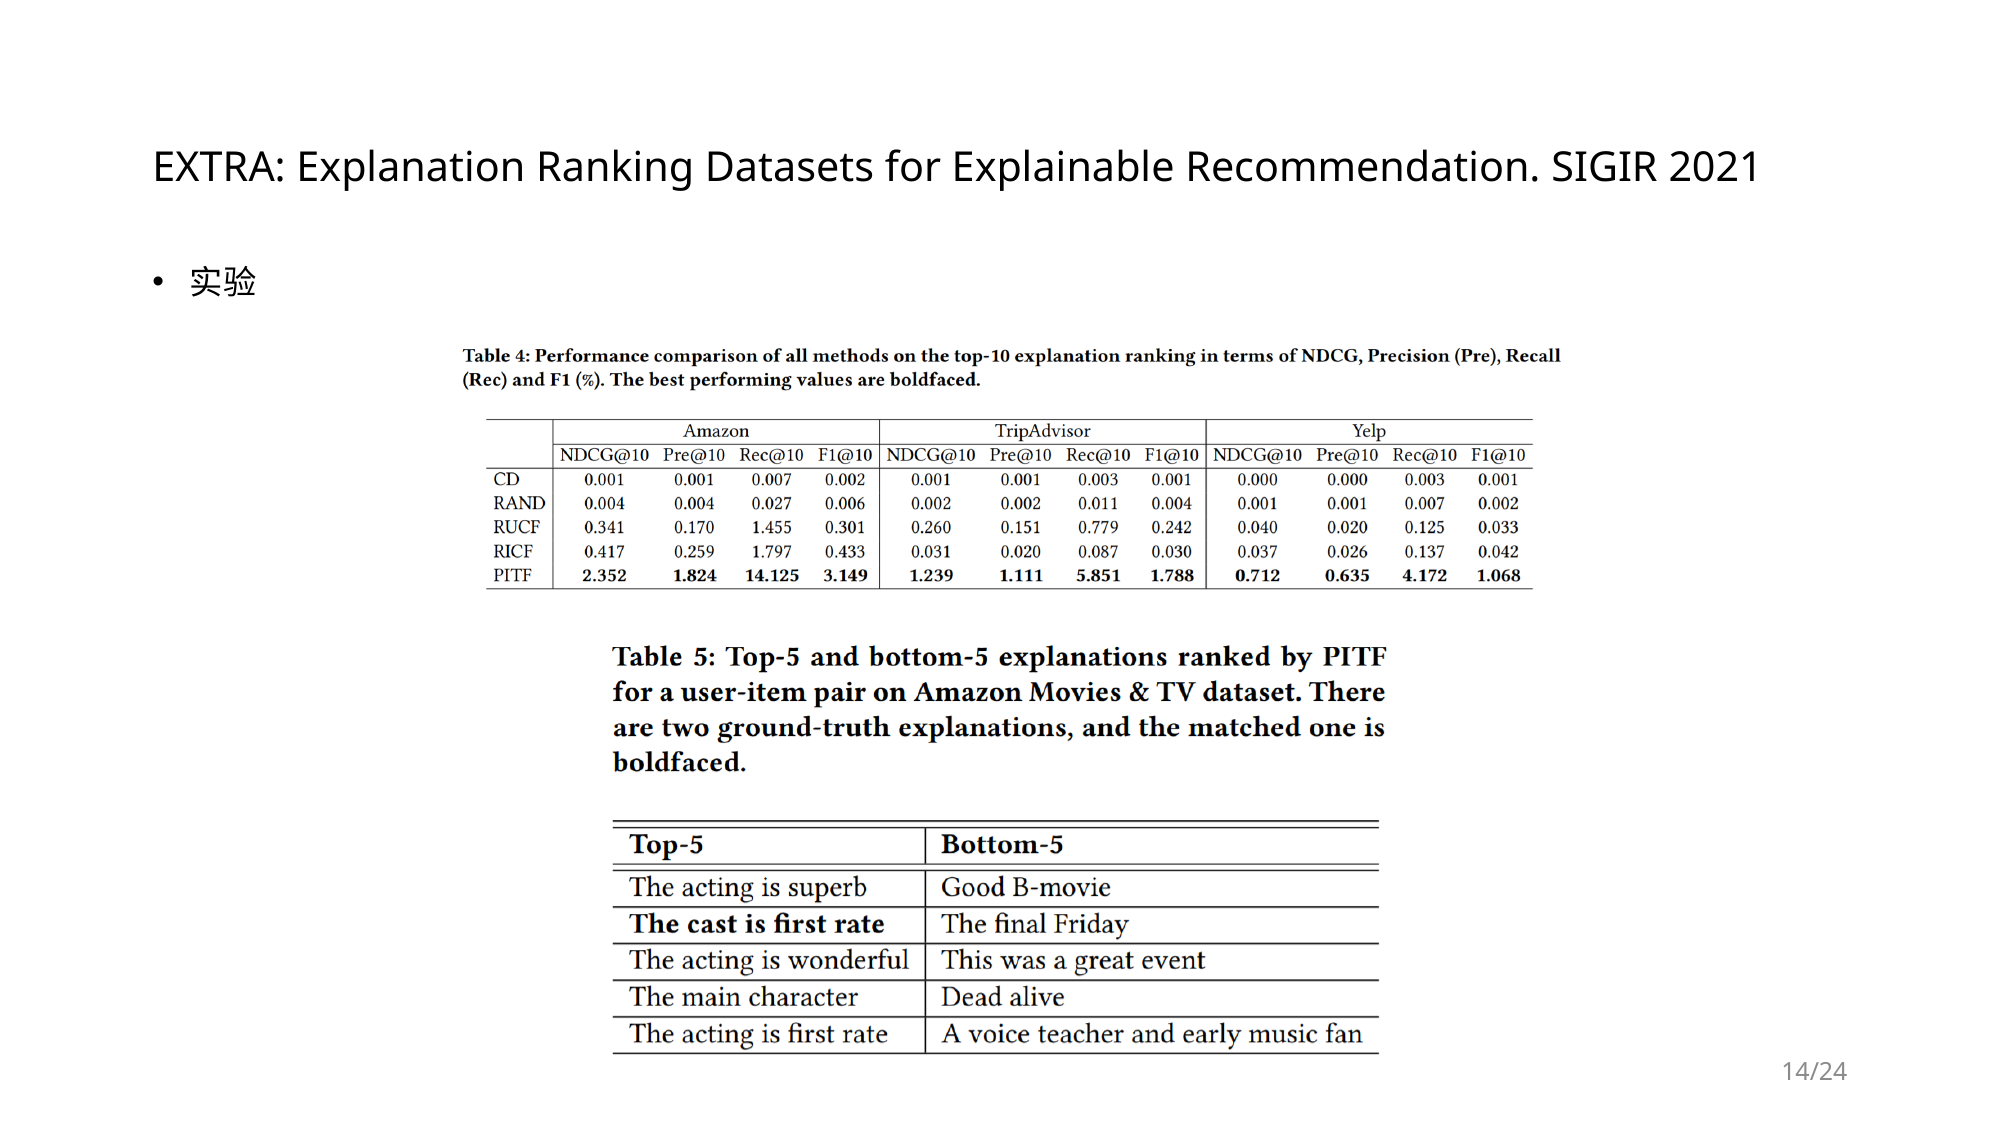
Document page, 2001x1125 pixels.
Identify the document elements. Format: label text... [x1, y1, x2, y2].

slide_number 14/24 [1412, 1042, 1863, 1103]
title EXTRA: Explanation Ranking Datasets for Explainable Recommendation. SIGIR 2021 [137, 120, 1863, 217]
picture [441, 337, 1579, 607]
list 实验 [137, 233, 1863, 1014]
picture [595, 629, 1405, 1073]
